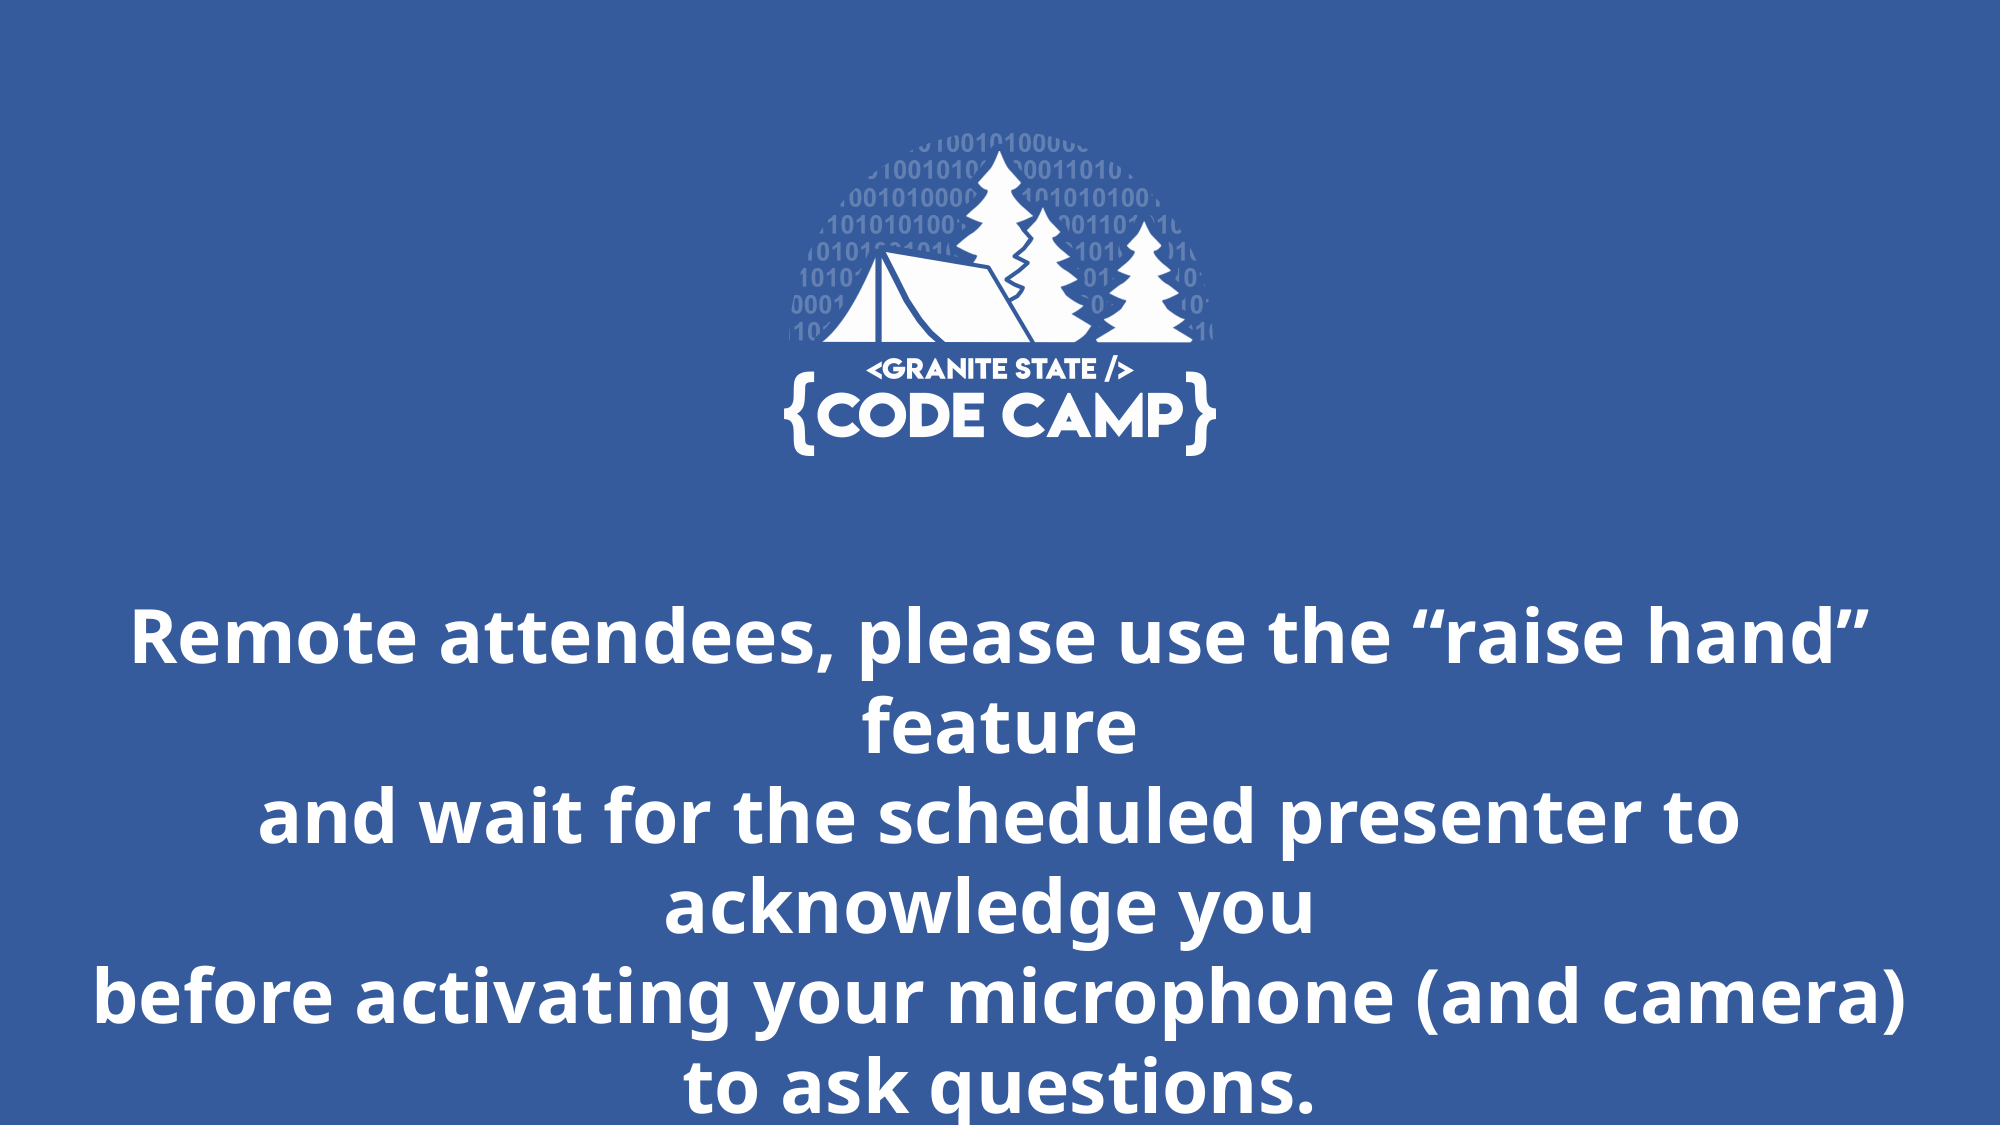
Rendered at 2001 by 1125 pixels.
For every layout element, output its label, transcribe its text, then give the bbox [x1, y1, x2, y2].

text_box Remote attendees, please use the “raise hand” feature and wait for the scheduled presenter to acknowledge you before activating your microphone (and camera) to ask questions. [0, 581, 2000, 1125]
picture [784, 133, 1216, 456]
